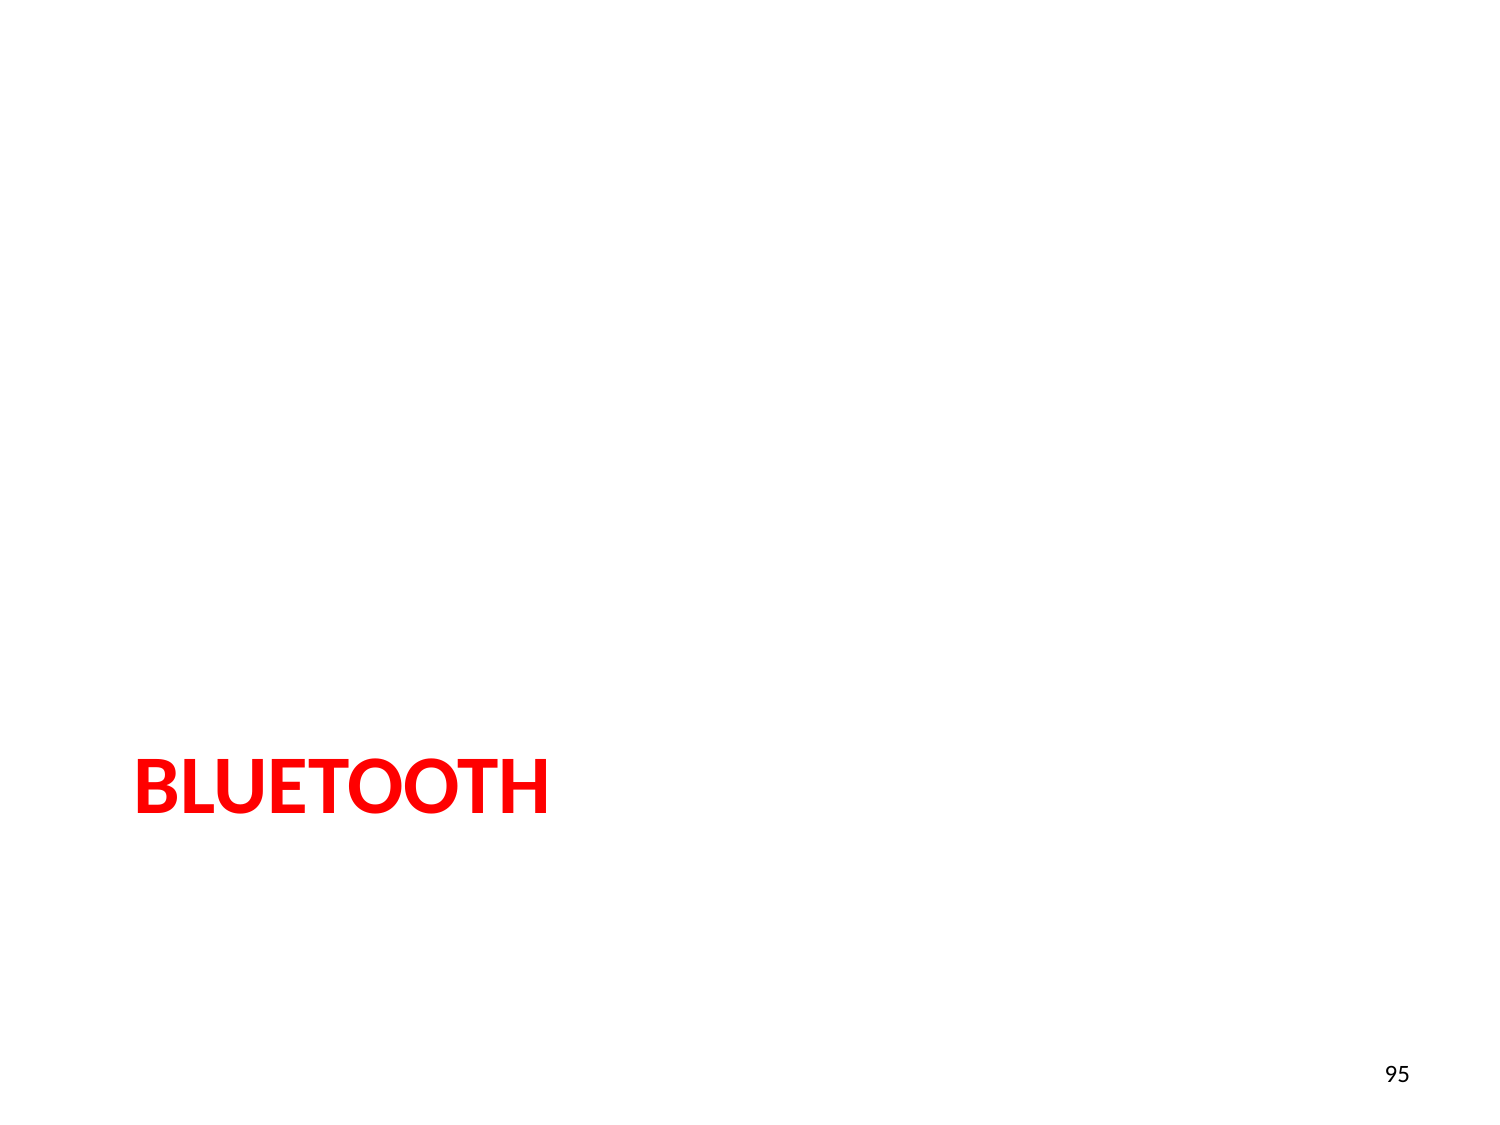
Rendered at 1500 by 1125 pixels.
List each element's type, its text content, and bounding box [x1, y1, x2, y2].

title bluetooth [118, 722, 1394, 947]
slide_number 95 [1074, 1042, 1425, 1103]
